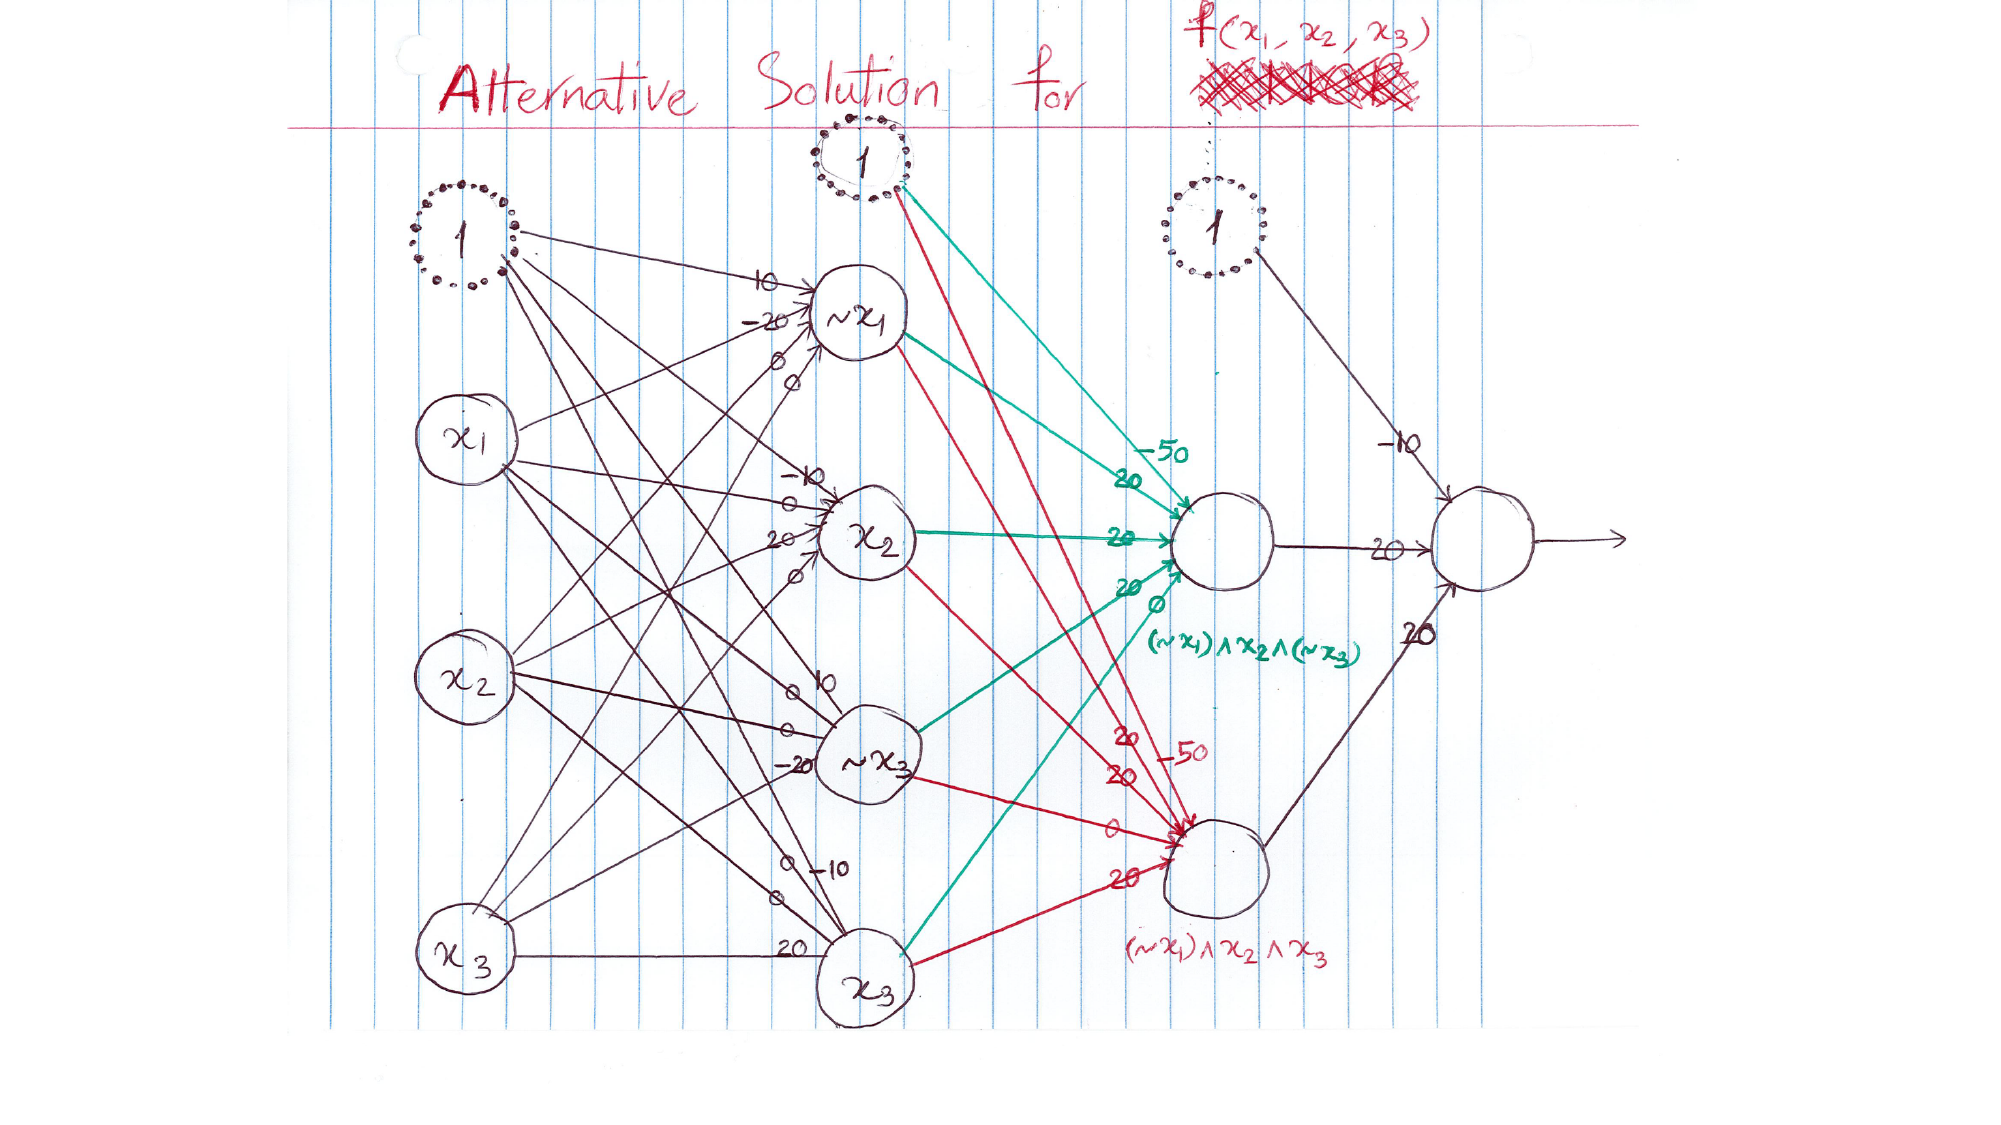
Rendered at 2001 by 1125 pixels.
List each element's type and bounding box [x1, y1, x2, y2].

picture [284, 0, 1699, 1086]
